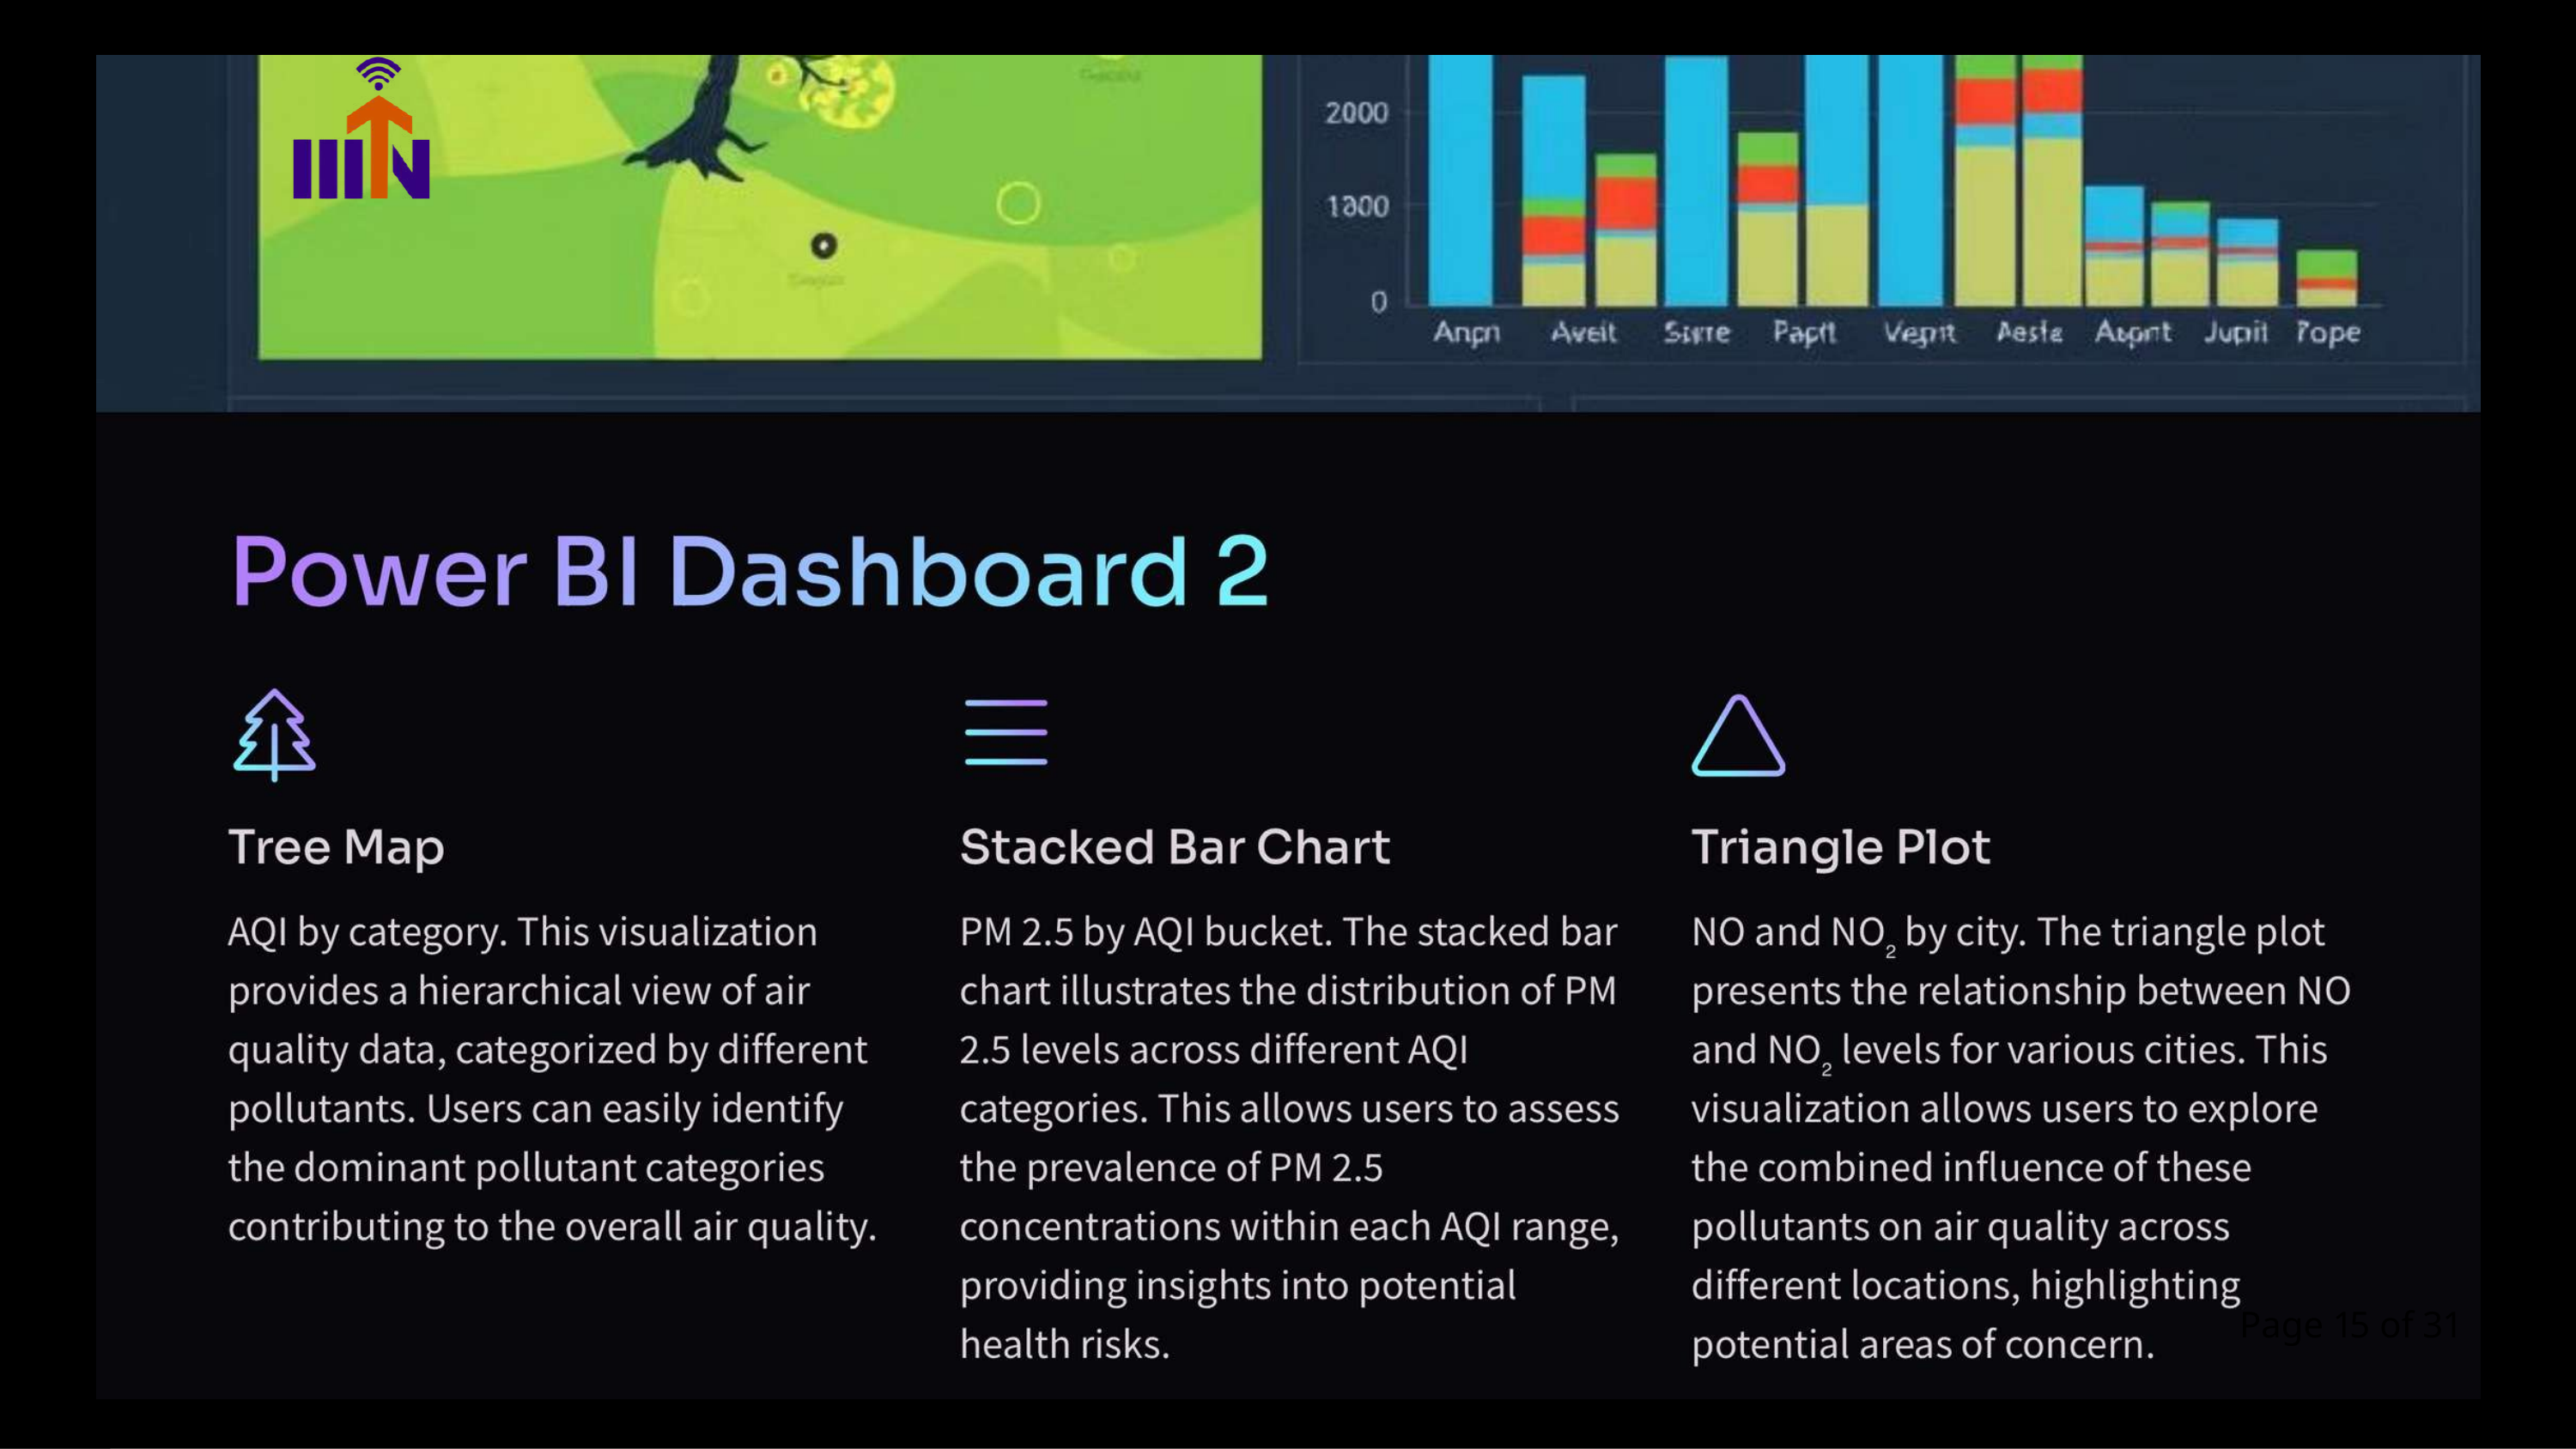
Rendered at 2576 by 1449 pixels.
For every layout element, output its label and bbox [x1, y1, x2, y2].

text_box [0, 0, 2576, 1449]
